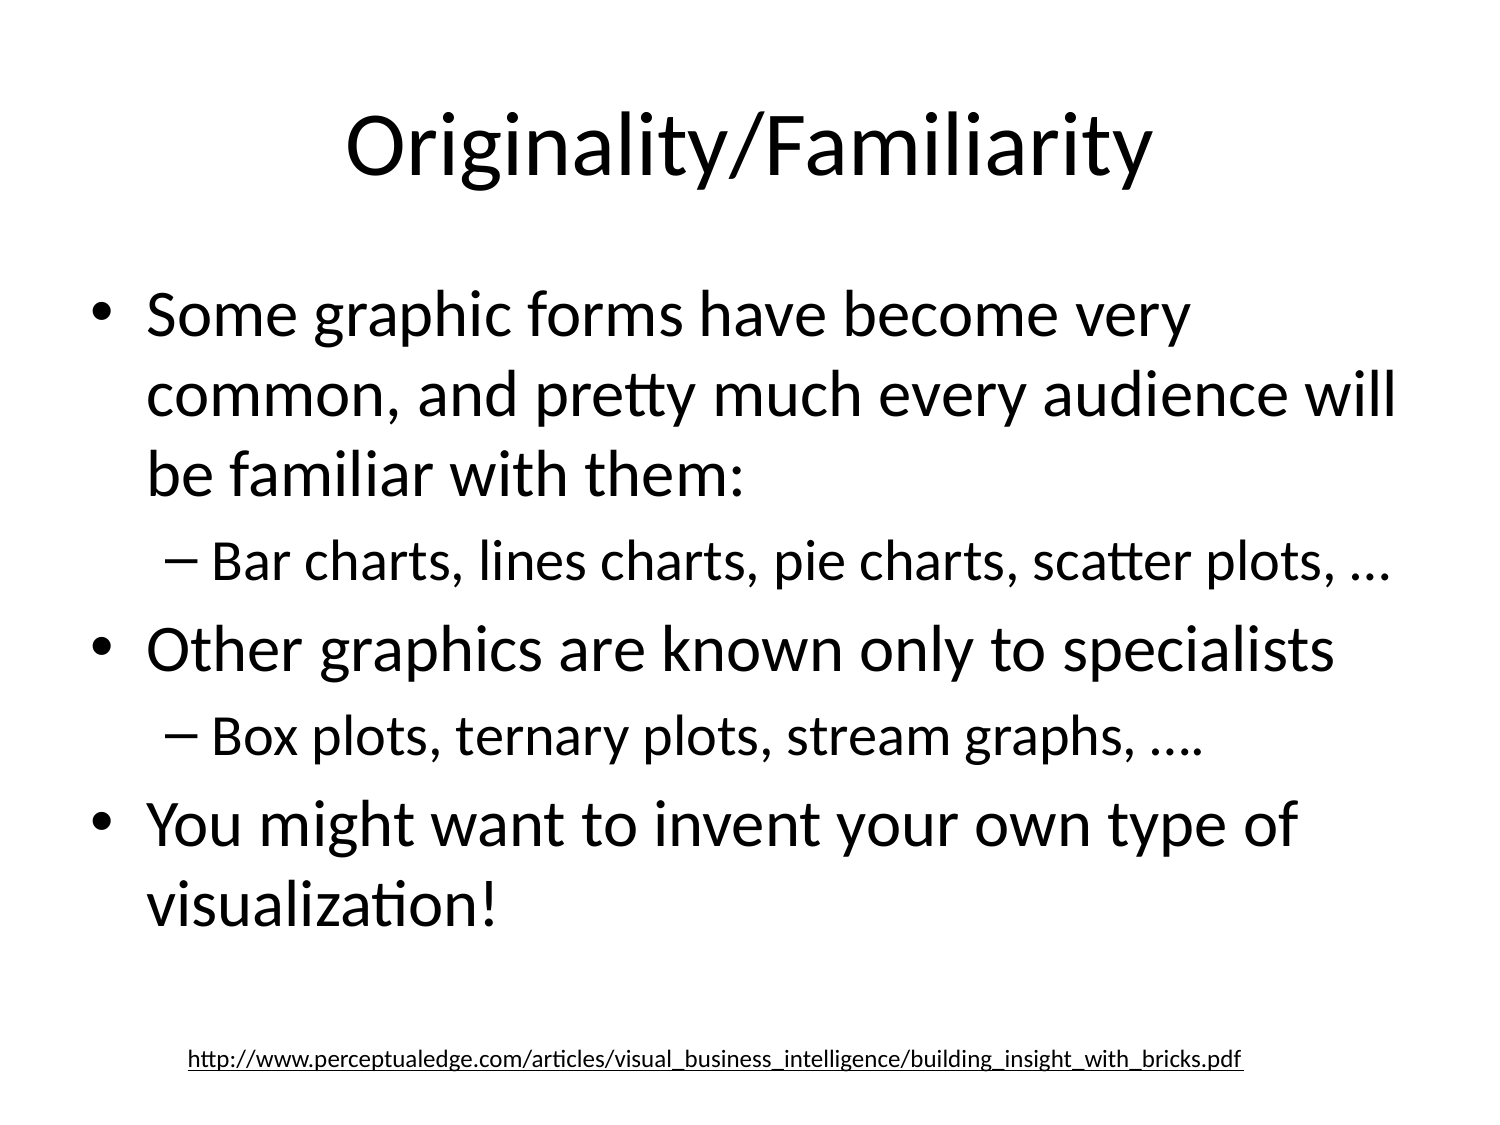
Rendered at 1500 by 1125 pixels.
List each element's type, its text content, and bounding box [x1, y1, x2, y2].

text_box http://www.perceptualedge.com/articles/visual_business_intelligence/building_insight_with_bricks.pdf [172, 1035, 1272, 1081]
title Originality/Familiarity [75, 45, 1425, 233]
list Some graphic forms have become very common, and pretty much every audience will be familiar with them: Bar charts, lines charts, pie charts, scatter plots, … Other graphics are known only to specialists Box plots, ternary plots, stream graphs, …. You might want to invent your own type of visualization! [75, 262, 1425, 1066]
